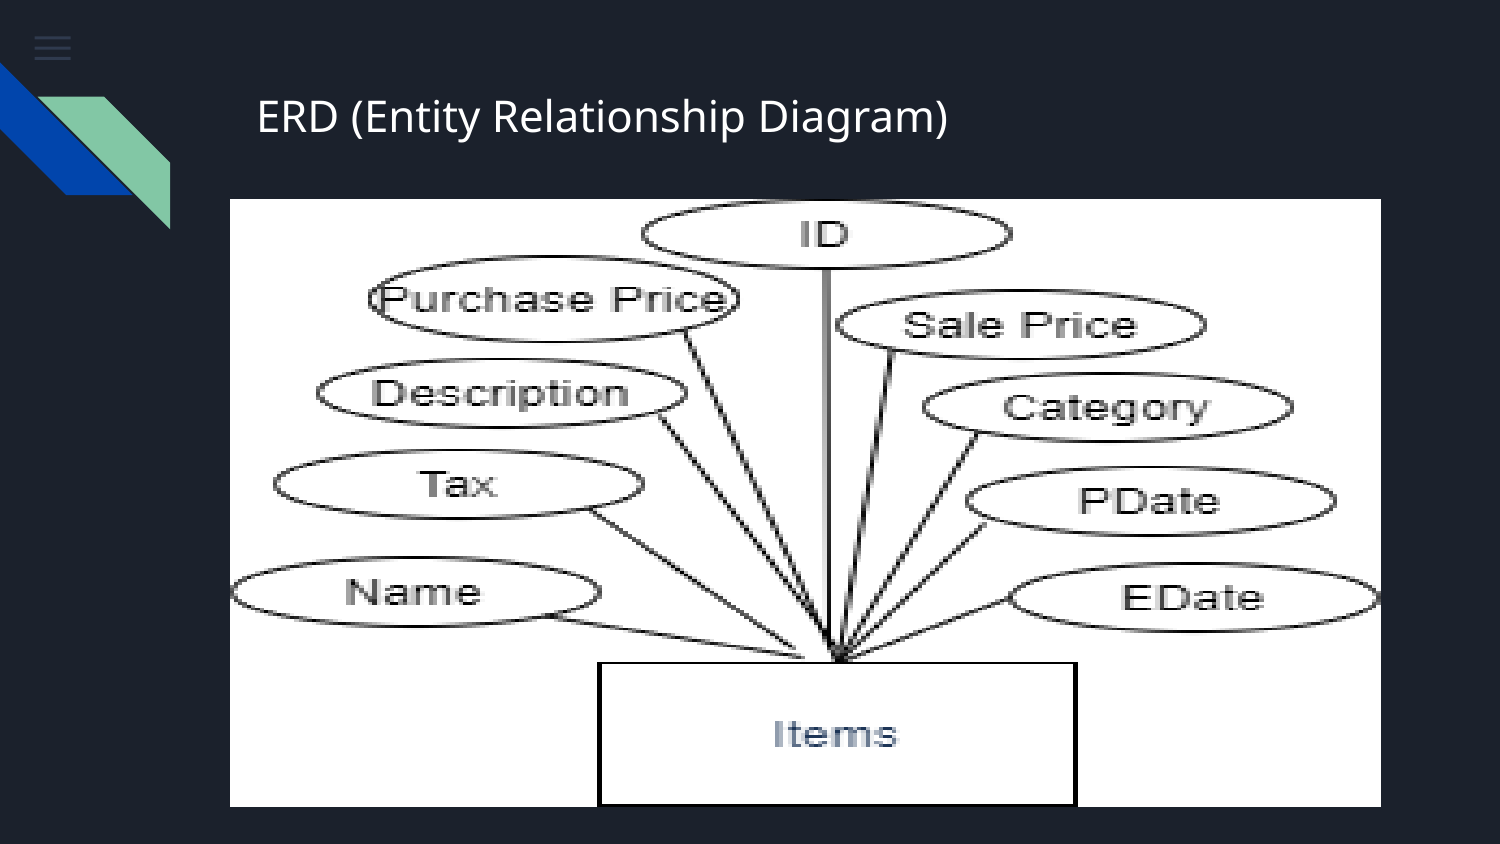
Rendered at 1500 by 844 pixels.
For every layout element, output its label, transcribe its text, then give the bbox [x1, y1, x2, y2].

picture [229, 198, 1381, 807]
subtitle ERD (Entity Relationship Diagram) [241, 47, 1094, 124]
